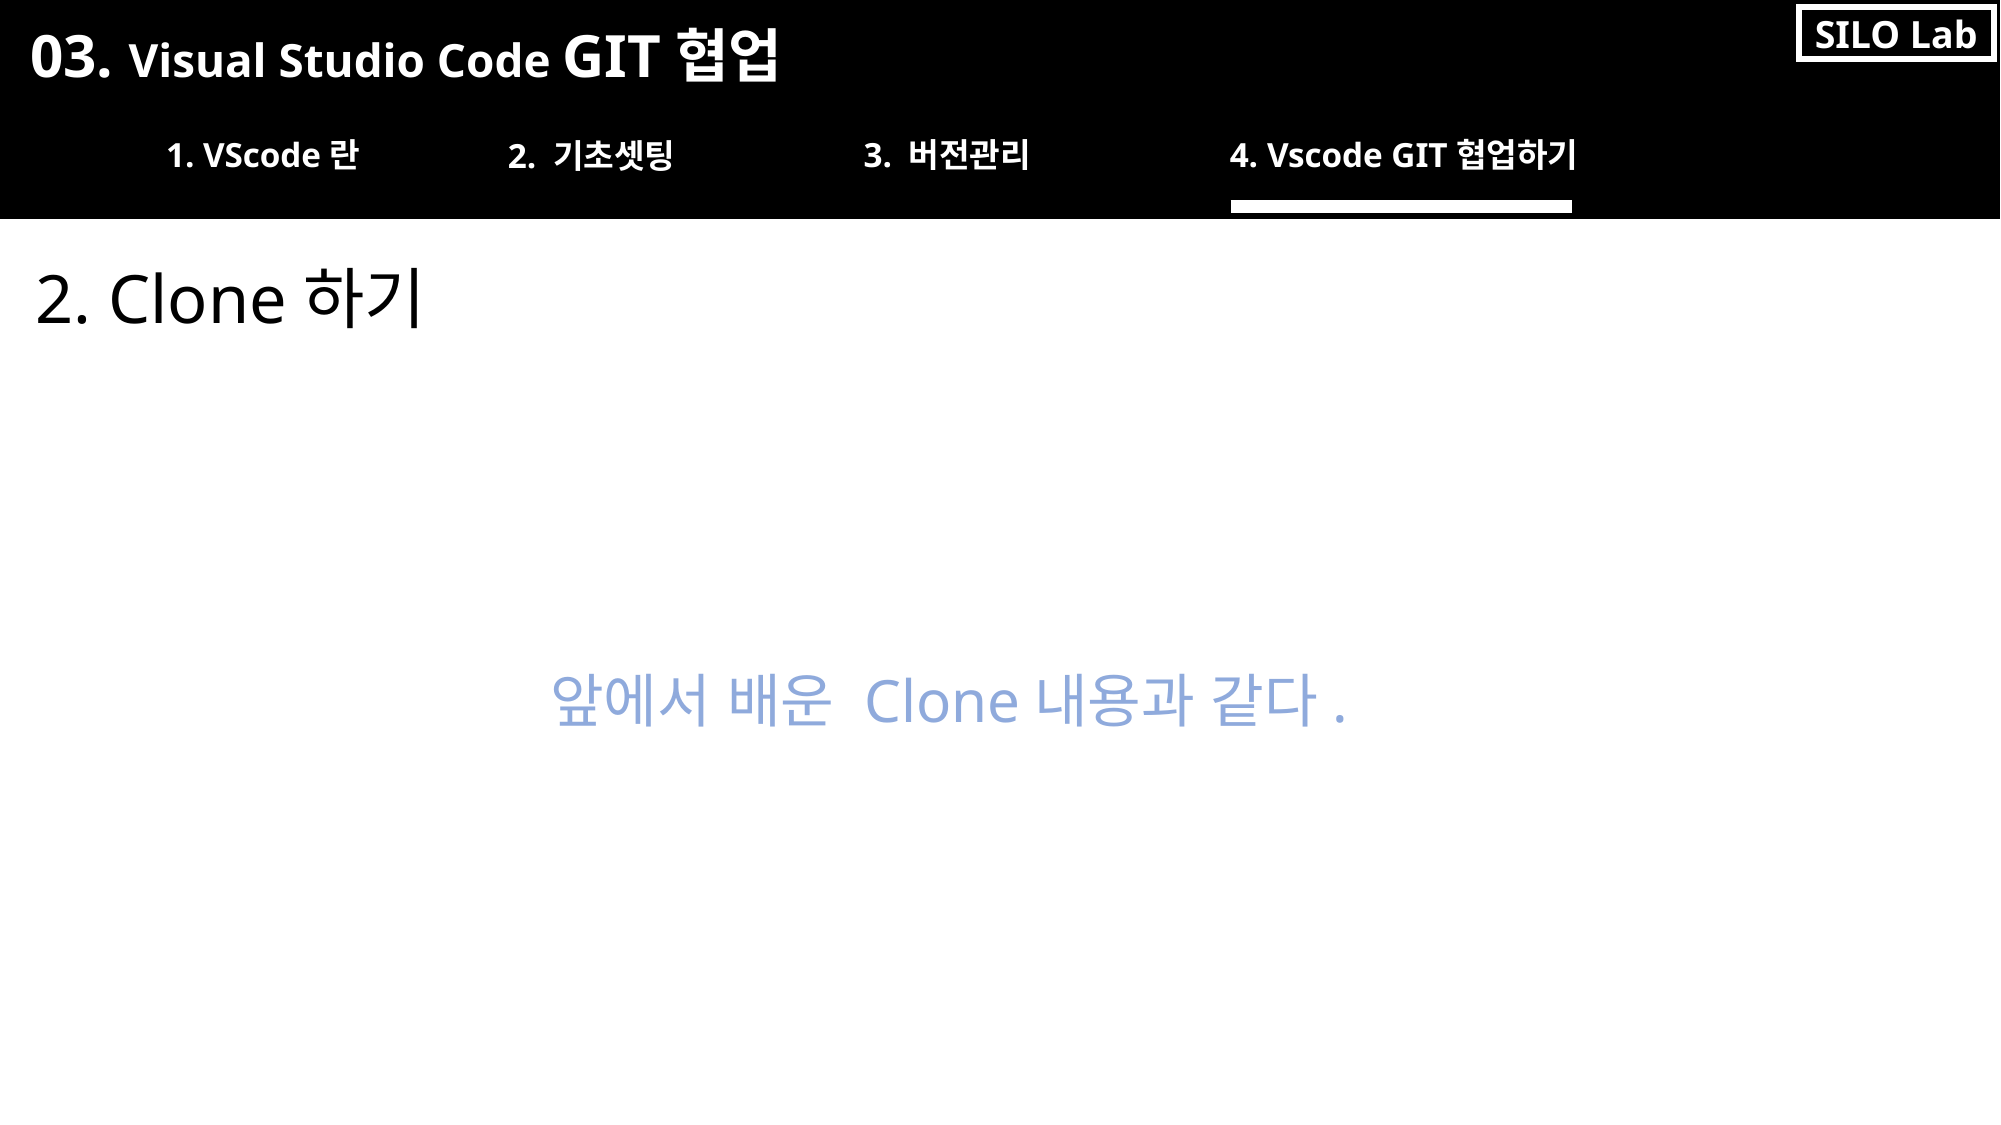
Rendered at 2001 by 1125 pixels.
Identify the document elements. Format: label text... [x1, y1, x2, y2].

text_box 4. Vscode GIT협업하기 [1215, 127, 1632, 182]
text_box 2. Clone하기 [20, 249, 1377, 345]
text_box 1. VScode란 [151, 127, 493, 182]
text_box [0, 0, 2000, 219]
text_box SILO Lab [1798, 6, 1995, 60]
text_box 03. Visual Studio Code GIT협업 [15, 11, 894, 97]
text_box 3. 버전관리 [848, 127, 1152, 182]
text_box 앞에서 배운 Clone내용과 같다. [381, 621, 1516, 742]
text_box 2. 기초셋팅 [493, 127, 796, 183]
